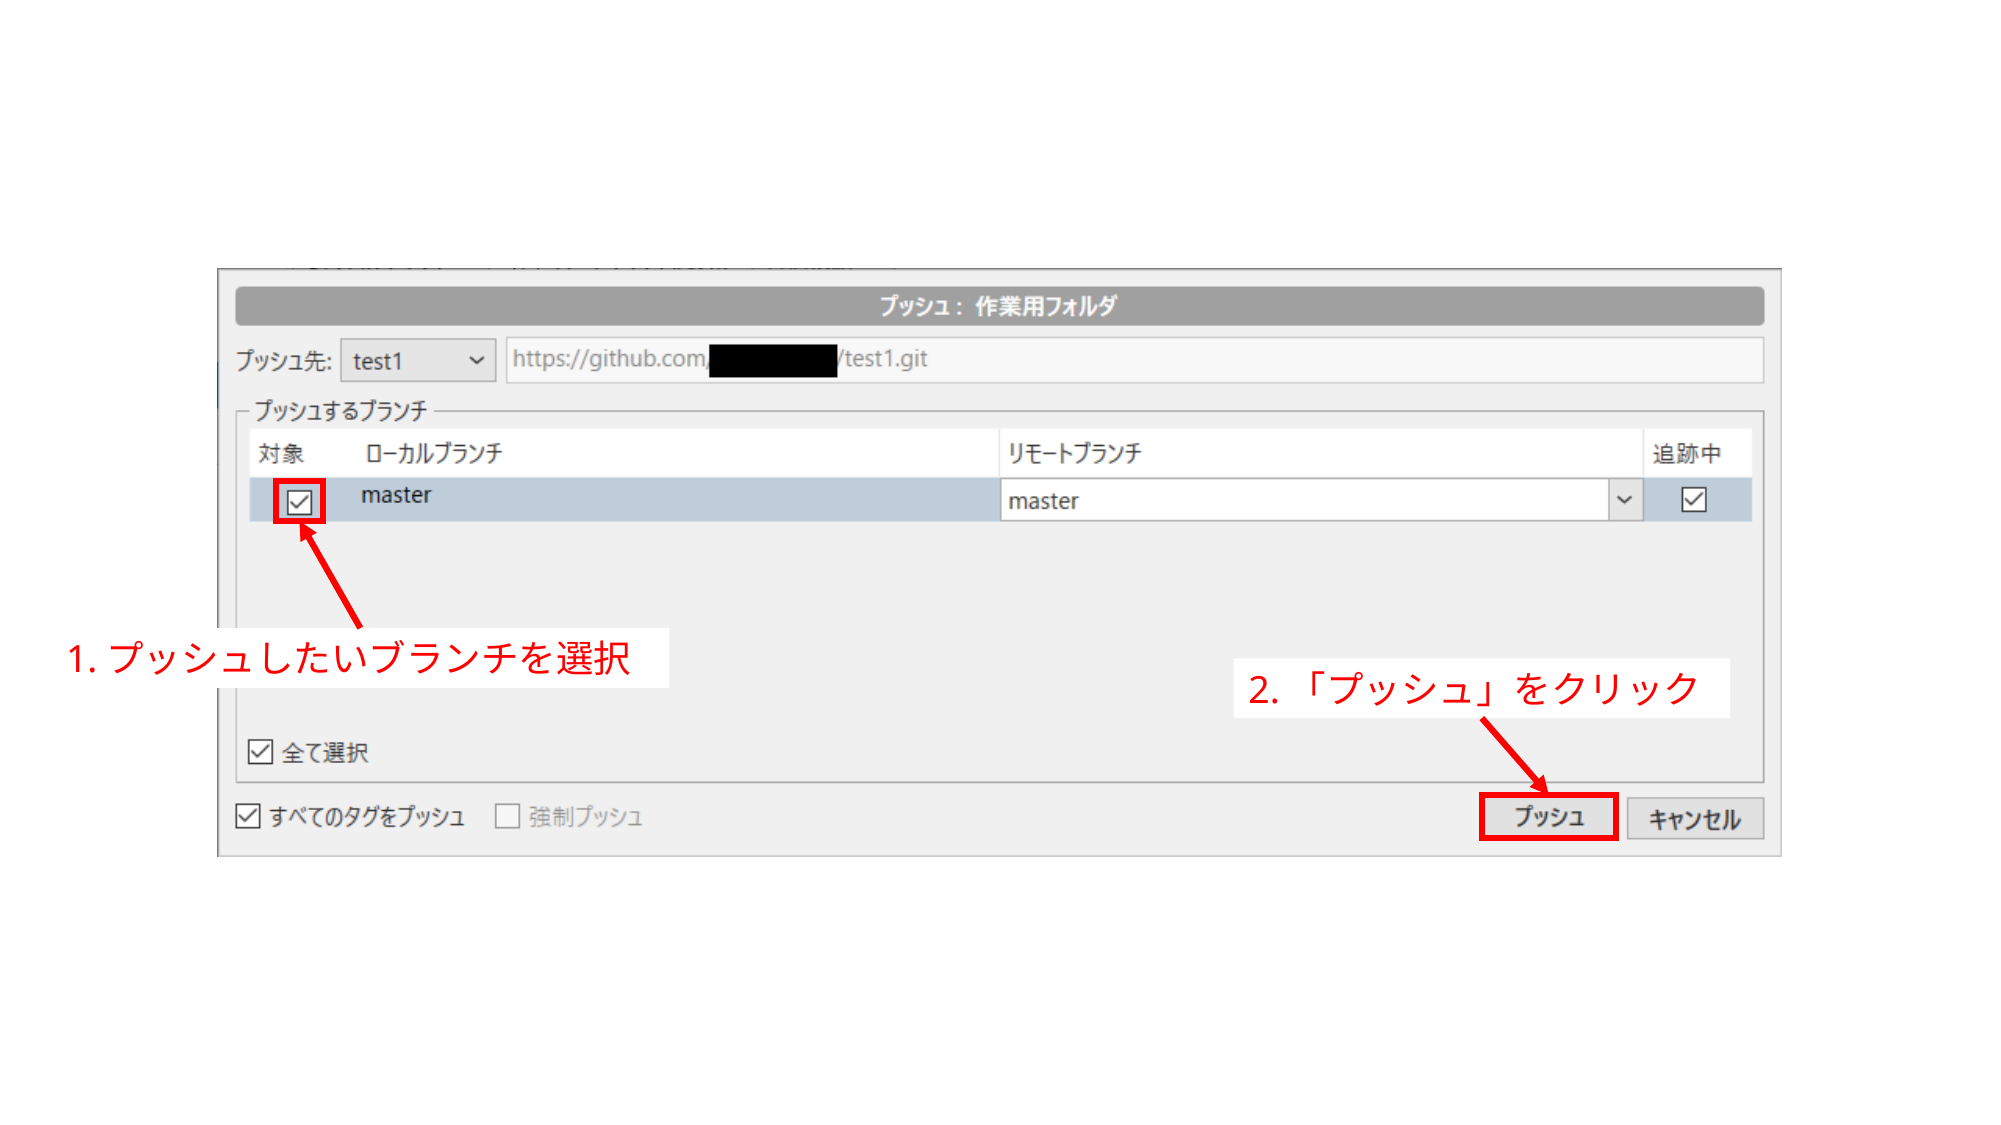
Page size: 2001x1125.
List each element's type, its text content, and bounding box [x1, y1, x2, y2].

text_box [299, 521, 361, 629]
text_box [217, 268, 1783, 857]
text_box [1481, 718, 1549, 795]
text_box 1.プッシュしたいブランチを選択 [51, 628, 217, 688]
